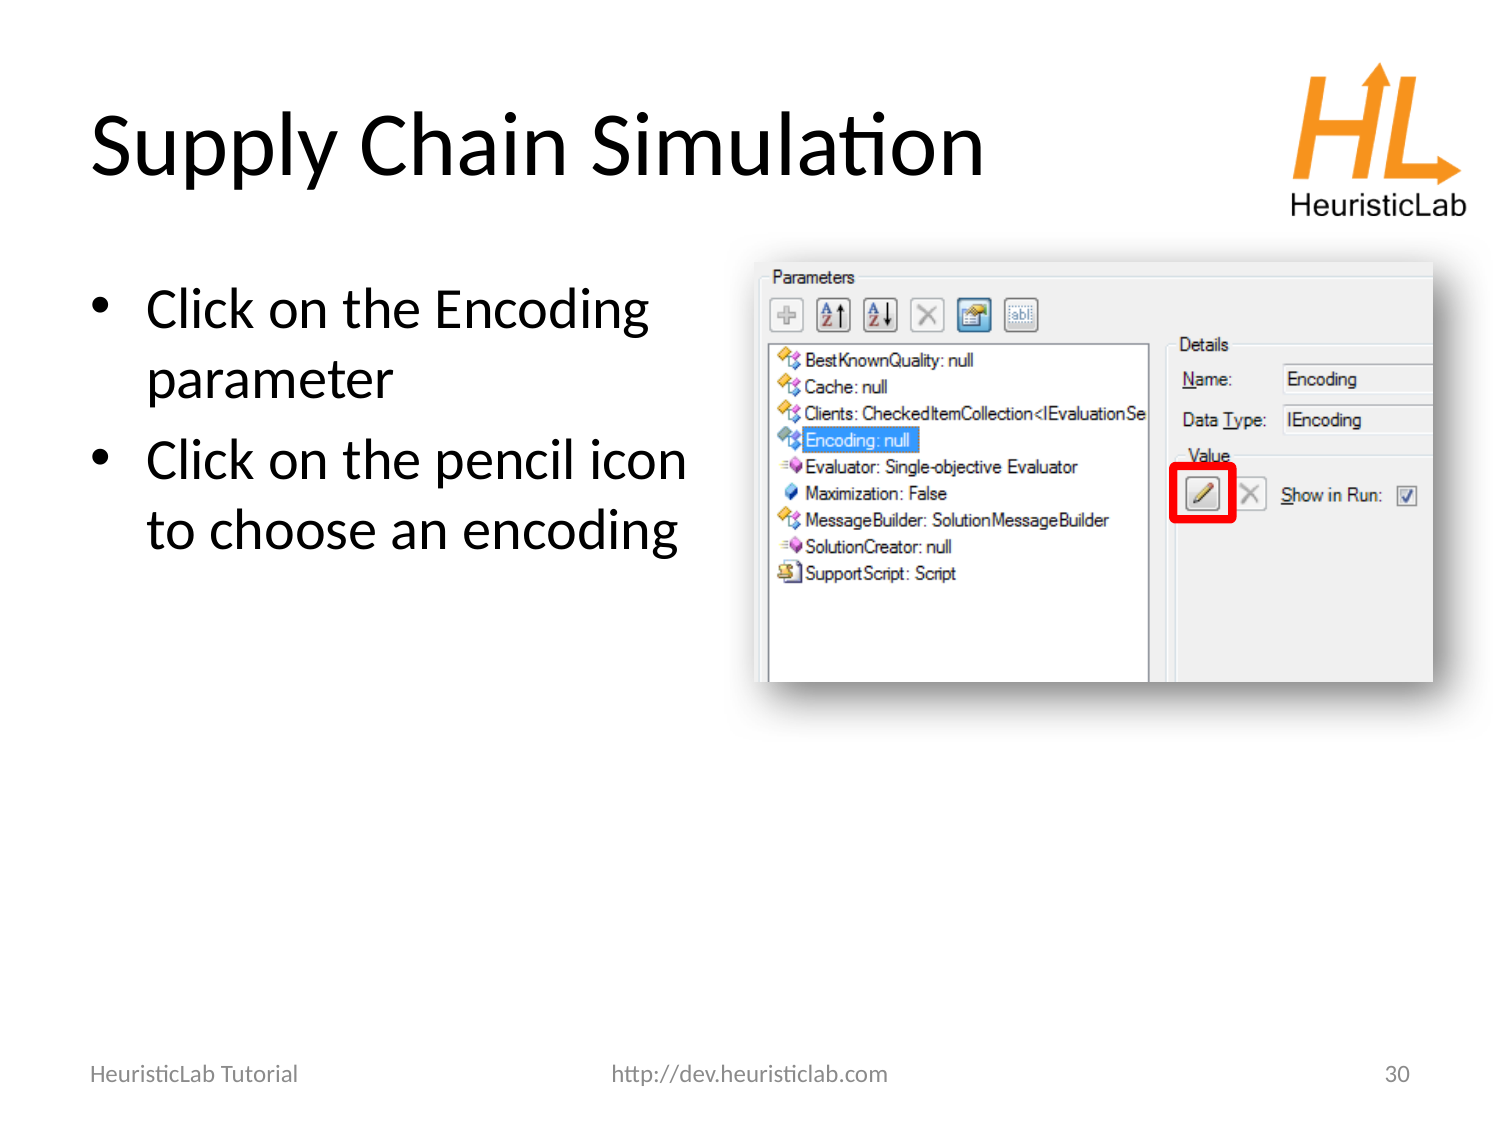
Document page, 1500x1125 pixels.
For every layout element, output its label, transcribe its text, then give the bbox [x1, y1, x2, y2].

slide_number HeuristicLab Tutorial [75, 1042, 425, 1103]
title Supply Chain Simulation [75, 45, 1282, 233]
slide_number 30 [1074, 1042, 1425, 1103]
picture [754, 262, 1434, 682]
footer http://dev.heuristiclab.com [512, 1042, 988, 1103]
list Click on the Encoding parameter Click on the pencil icon to choose an encoding [75, 262, 738, 1005]
picture [1281, 27, 1474, 244]
